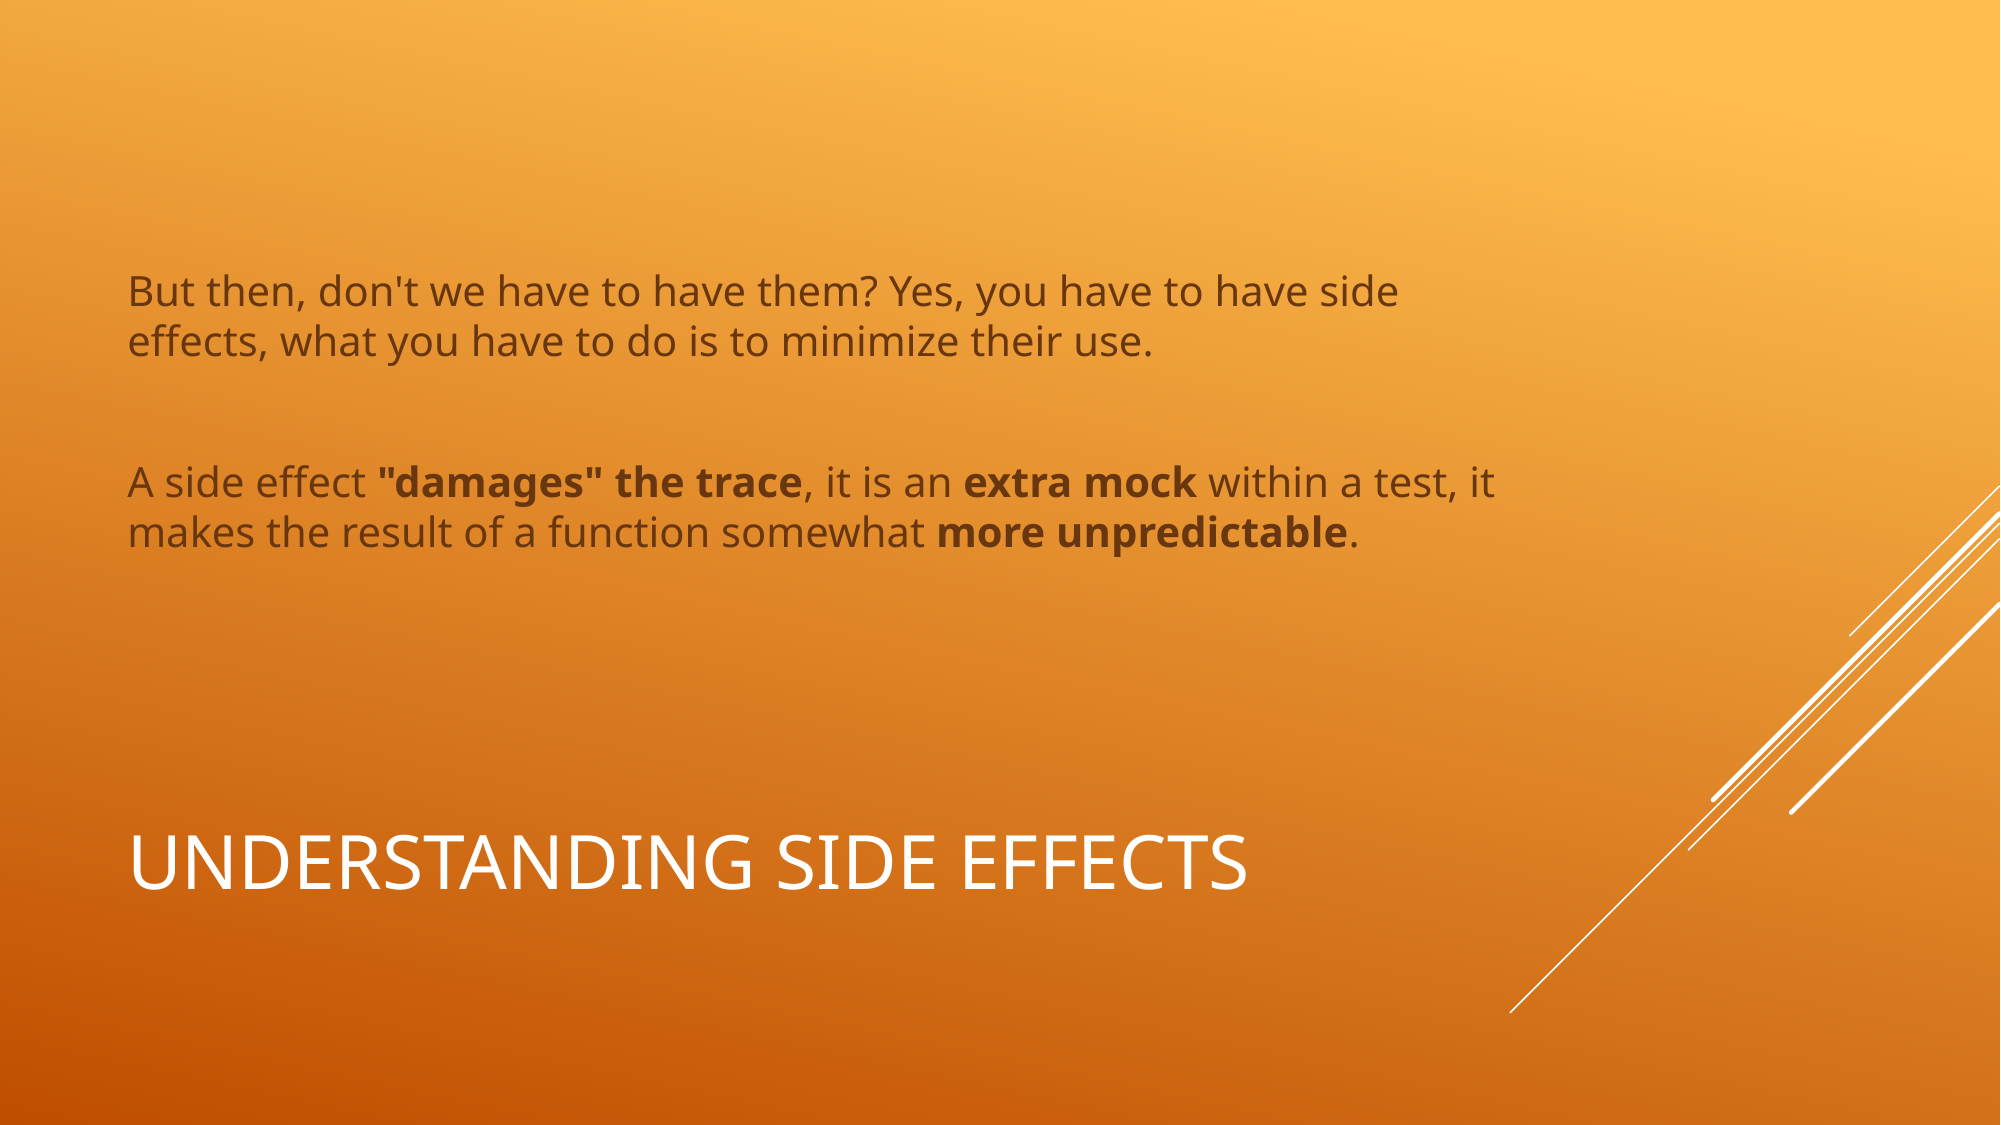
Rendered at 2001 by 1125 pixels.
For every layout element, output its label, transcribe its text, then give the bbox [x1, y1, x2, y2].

title Understanding side effects [112, 736, 1513, 984]
list But then, don't we have to have them? Yes, you have to have side effects, what you have to do is to minimize their use. A side effect "damages" the trace, it is an extra mock within a test, it makes the result of a function somewhat more unpredictable. [112, 113, 1513, 707]
